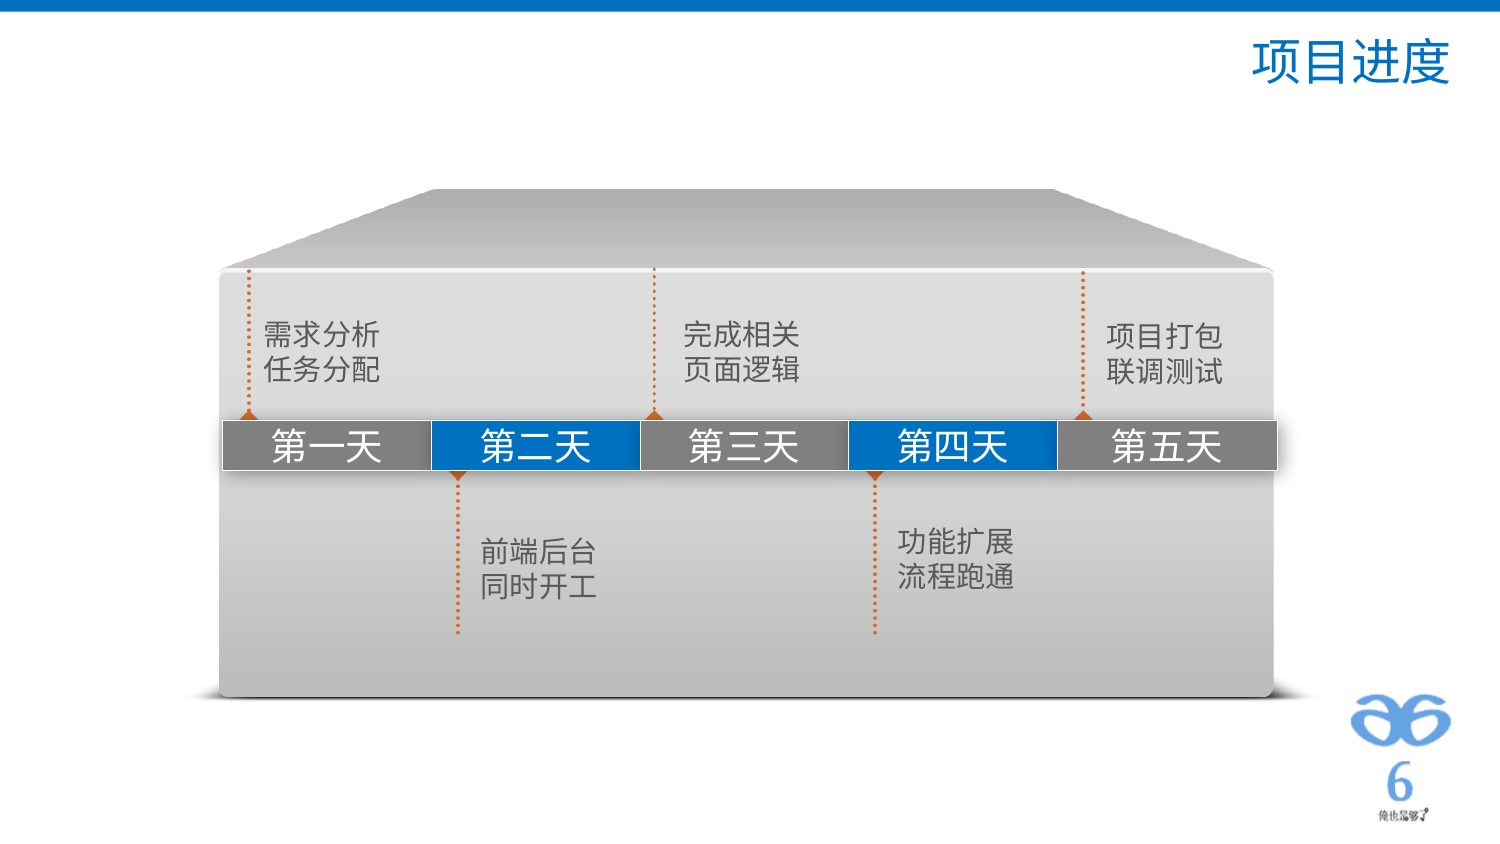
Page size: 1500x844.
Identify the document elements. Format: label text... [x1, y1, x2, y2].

picture [1330, 672, 1467, 843]
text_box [222, 268, 1278, 634]
title 项目进度 [11, 23, 1466, 94]
picture [182, 188, 1321, 702]
